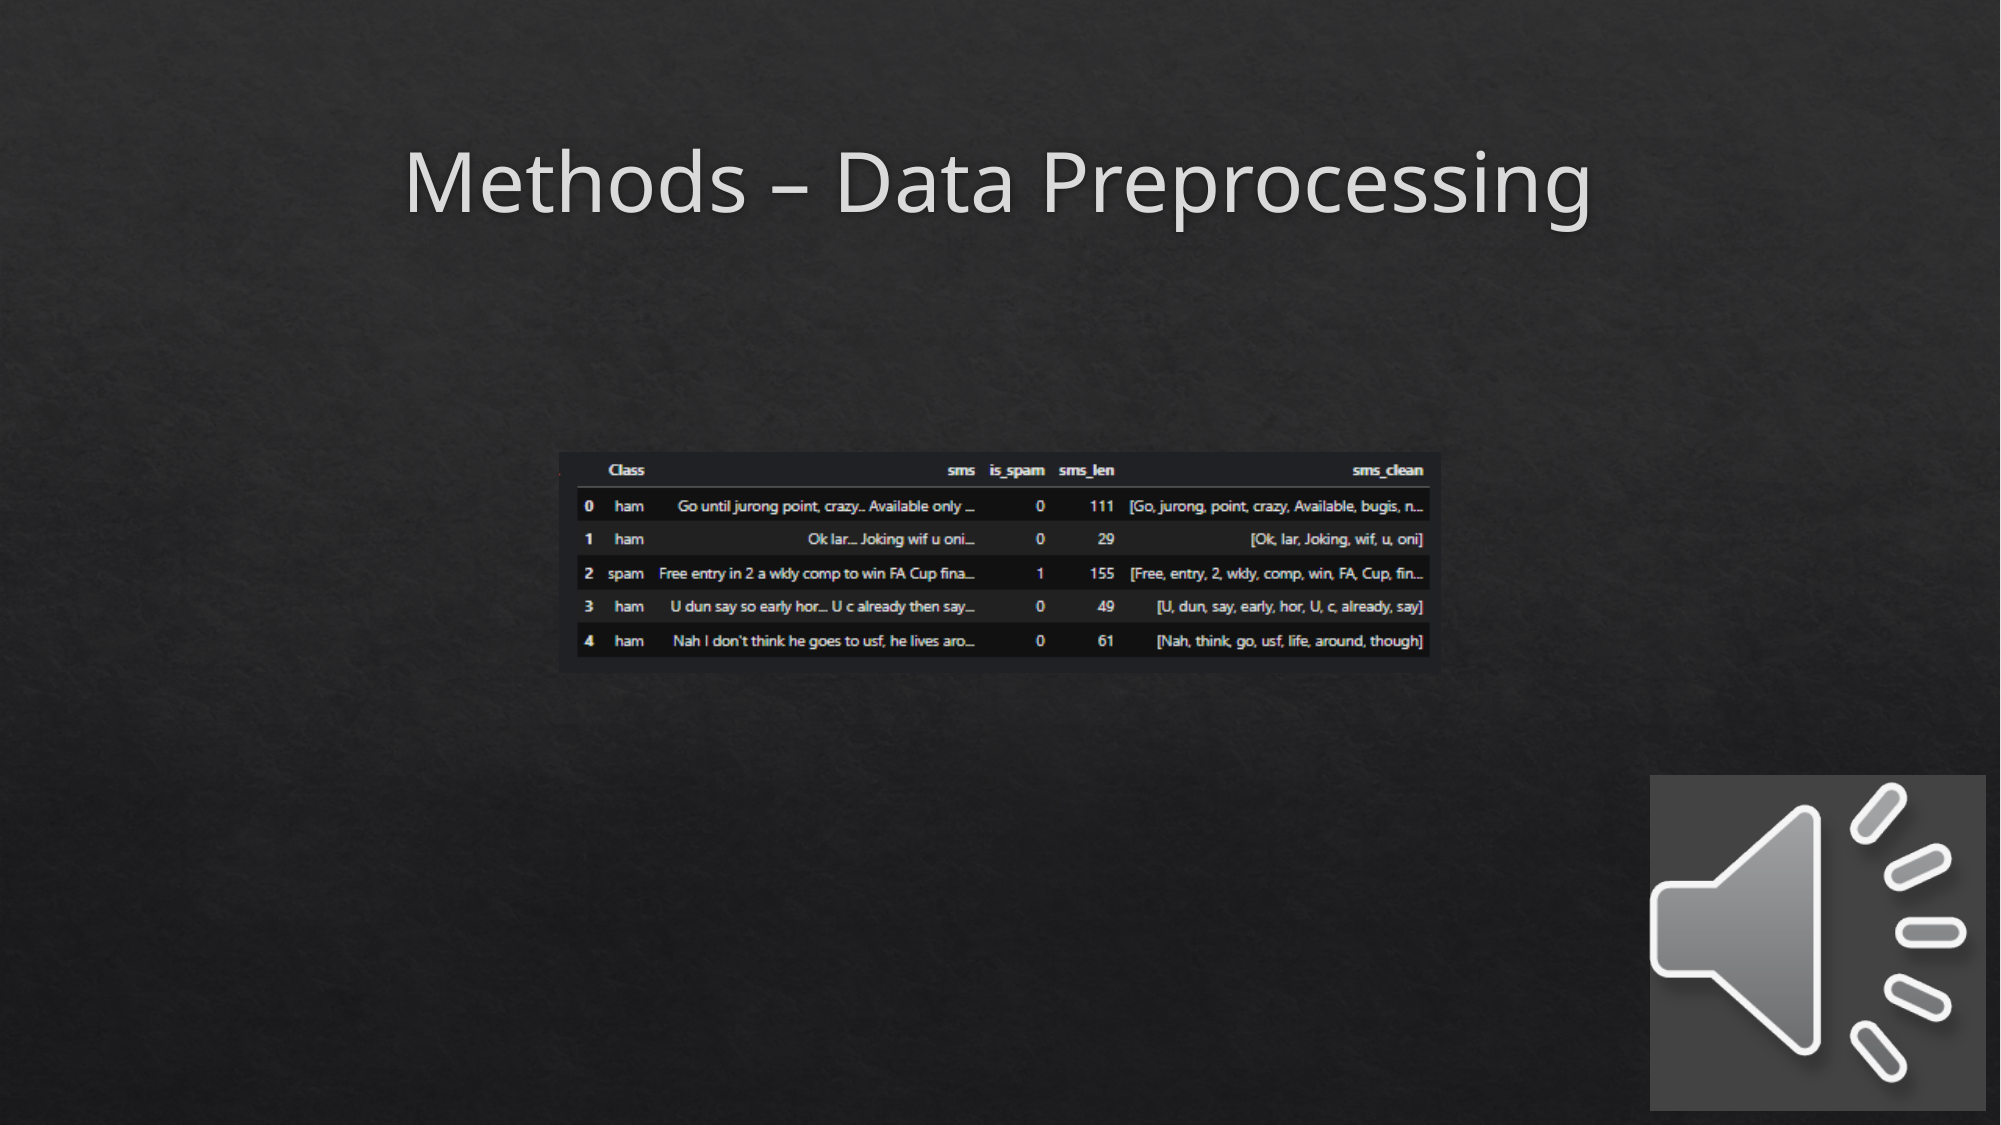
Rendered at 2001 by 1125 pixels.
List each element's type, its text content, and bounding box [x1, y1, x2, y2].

picture [559, 452, 1441, 673]
picture [1648, 773, 1987, 1112]
title Methods – Data Preprocessing [149, 99, 1849, 260]
